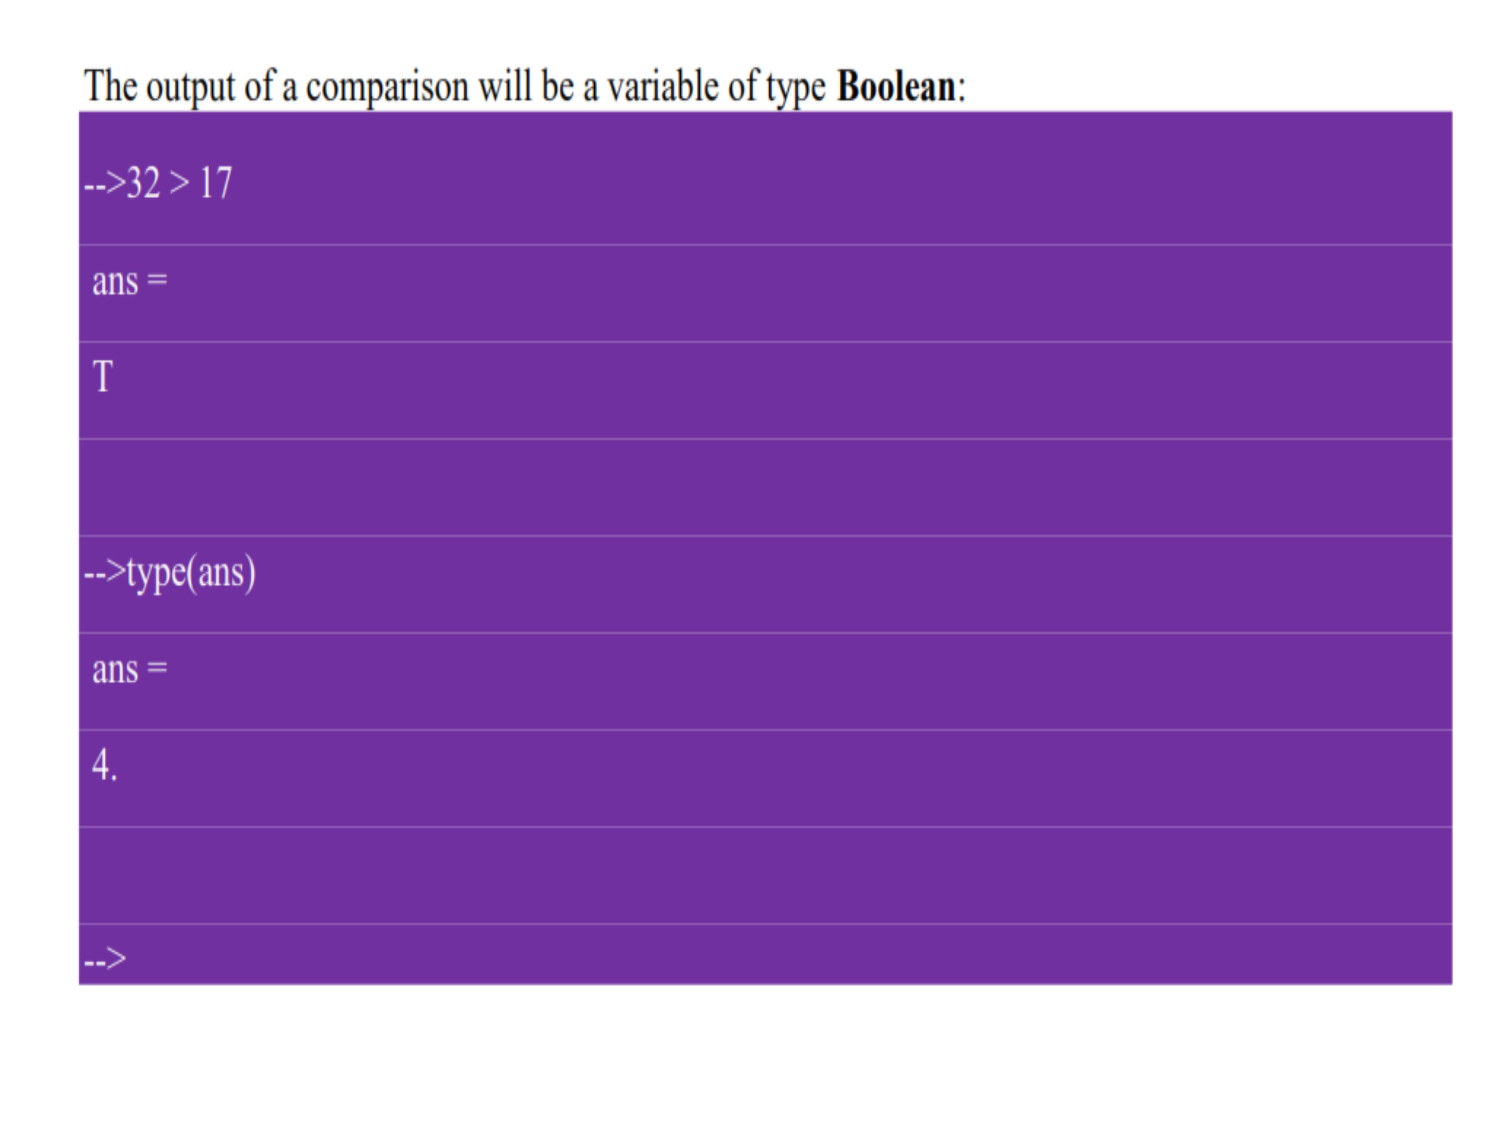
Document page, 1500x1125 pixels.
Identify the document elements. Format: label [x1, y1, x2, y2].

picture [49, 62, 1488, 1038]
